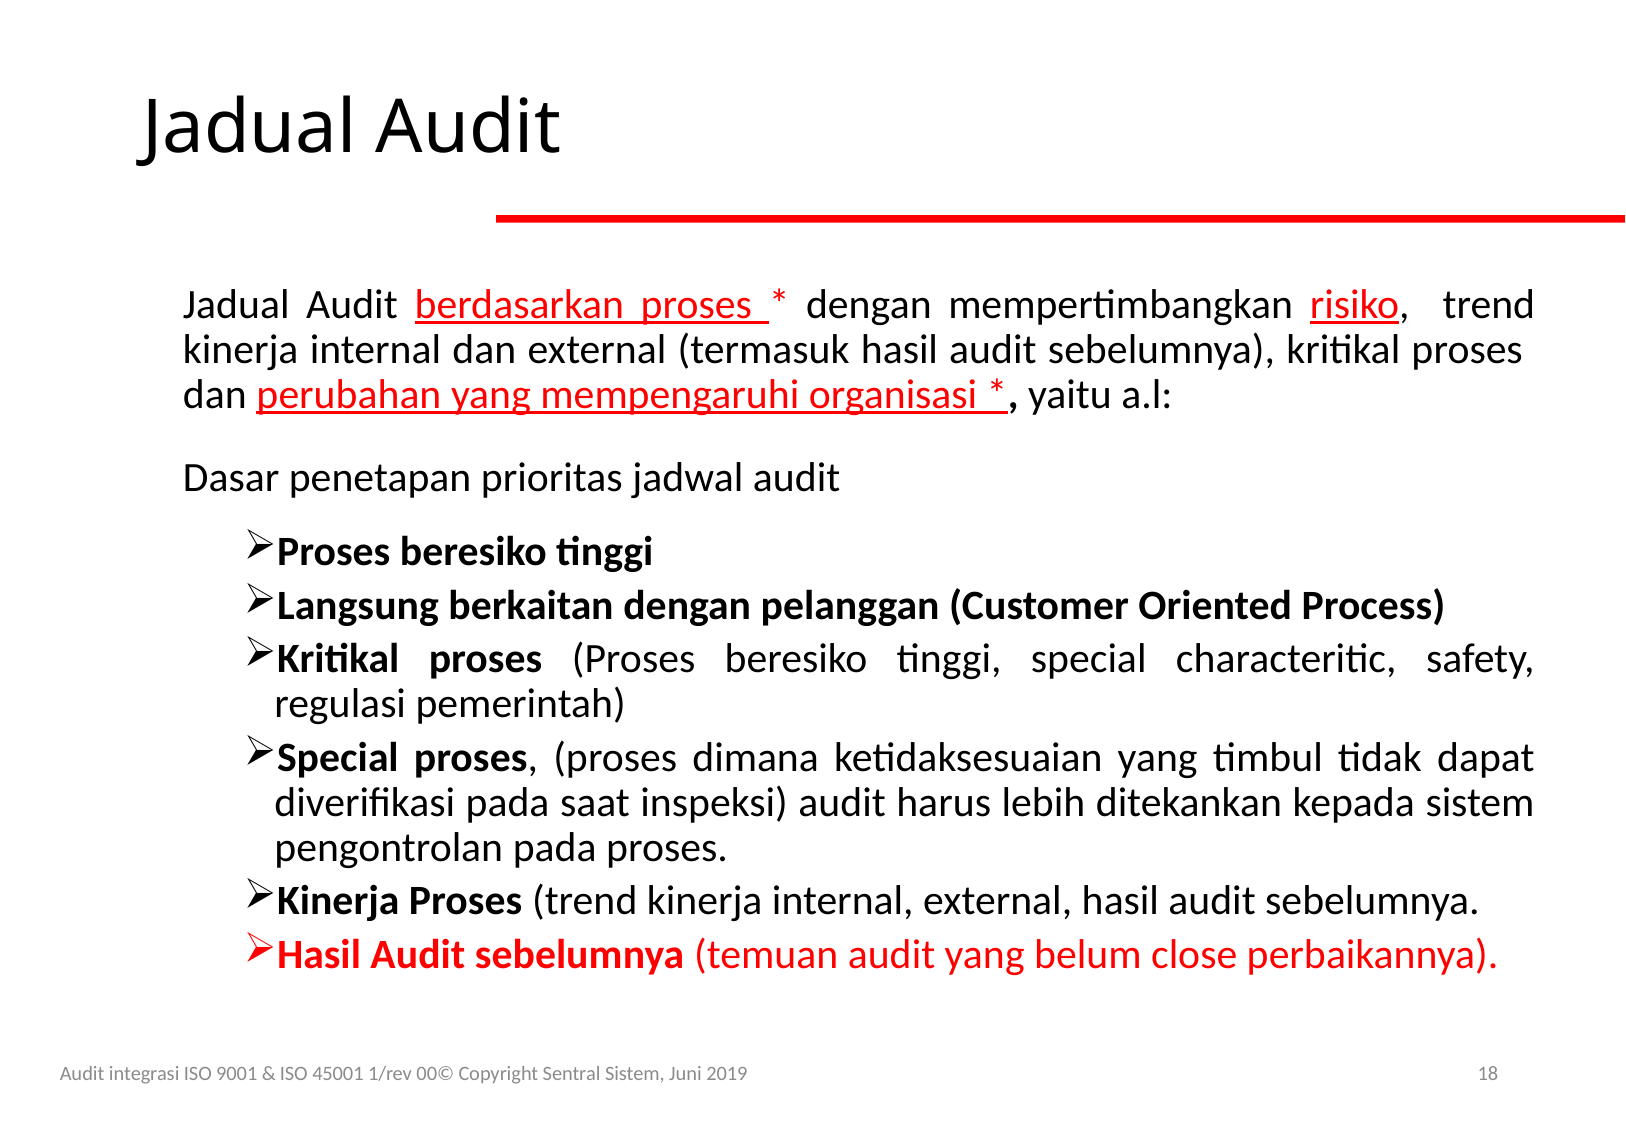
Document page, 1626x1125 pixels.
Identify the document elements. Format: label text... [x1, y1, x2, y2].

list Jadual Audit berdasarkan proses * dengan mempertimbangkan risiko, trend kinerja internal dan external (termasuk hasil audit sebelumnya), kritikal proses dan perubahan yang mempengaruhi organisasi *, yaitu a.l: Dasar penetapan prioritas jadwal audit Proses beresiko tinggi Langsung berkaitan dengan pelanggan (Customer Oriented Process) Kritikal proses (Proses beresiko tinggi, special characteritic, safety, regulasi pemerintah) Special proses, (proses dimana ketidaksesuaian yang timbul tidak dapat diverifikasi pada saat inspeksi) audit harus lebih ditekankan kepada sistem pengontrolan pada proses. Kinerja Proses (trend kinerja internal, external, hasil audit sebelumnya. Hasil Audit sebelumnya (temuan audit yang belum close perbaikannya). [167, 274, 1551, 1008]
text_box [495, 214, 1625, 224]
footer Audit integrasi ISO 9001 & ISO 45001 1/rev 00© Copyright Sentral Sistem, Juni 2019 [44, 1042, 1087, 1103]
title Jadual Audit [127, 35, 1391, 223]
slide_number 18 [1147, 1042, 1514, 1103]
